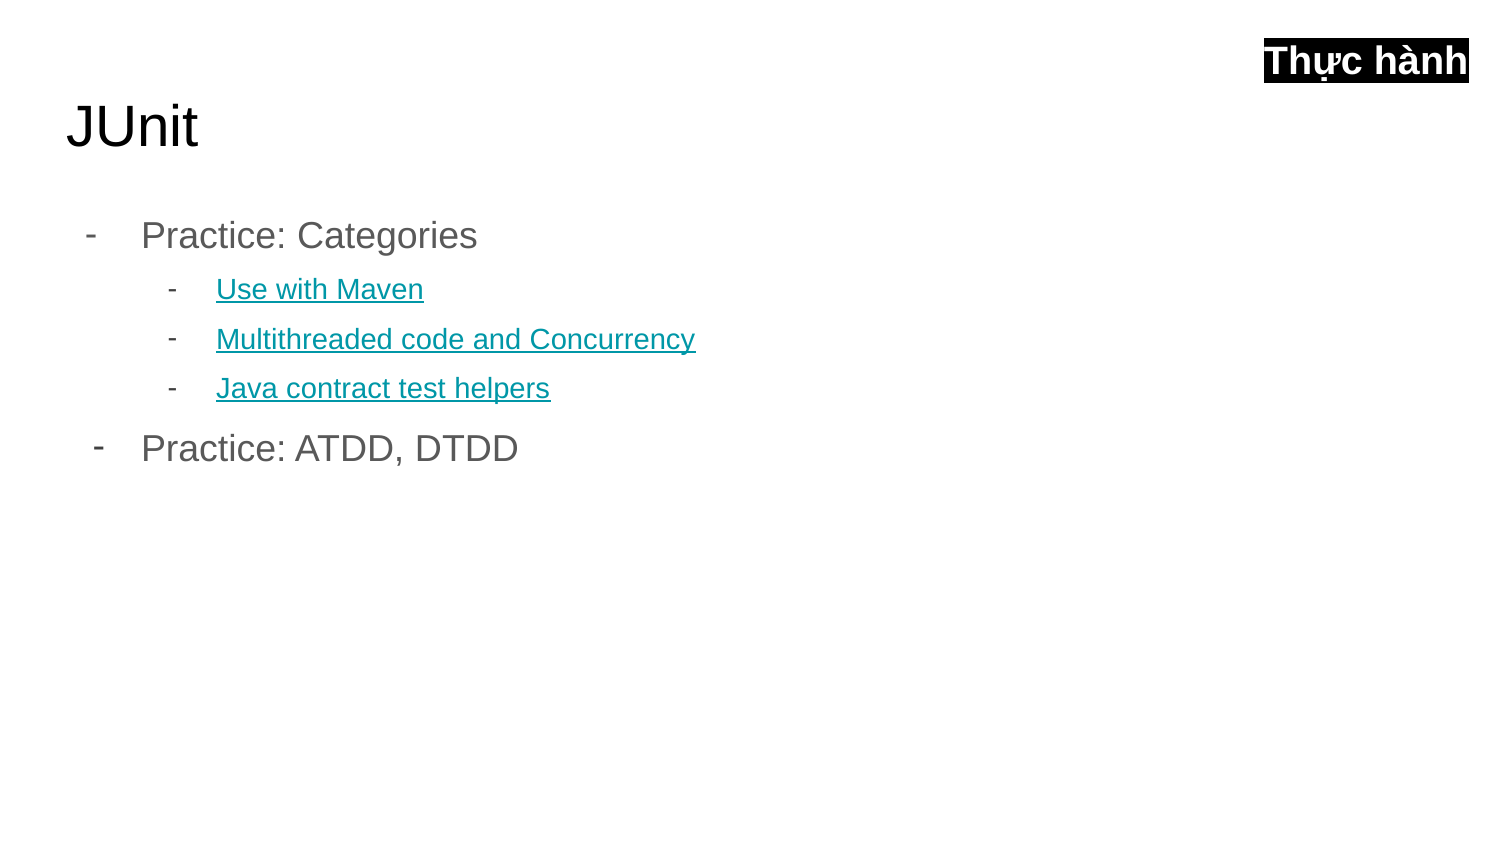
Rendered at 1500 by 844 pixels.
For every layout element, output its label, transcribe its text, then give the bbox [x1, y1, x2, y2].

list Practice: Categories Use with Maven Multithreaded code and Concurrency Java contract test helpers Practice: ATDD, DTDD [51, 189, 1449, 750]
title JUnit [51, 72, 1449, 167]
text_box Thực hành [1248, 19, 1500, 73]
